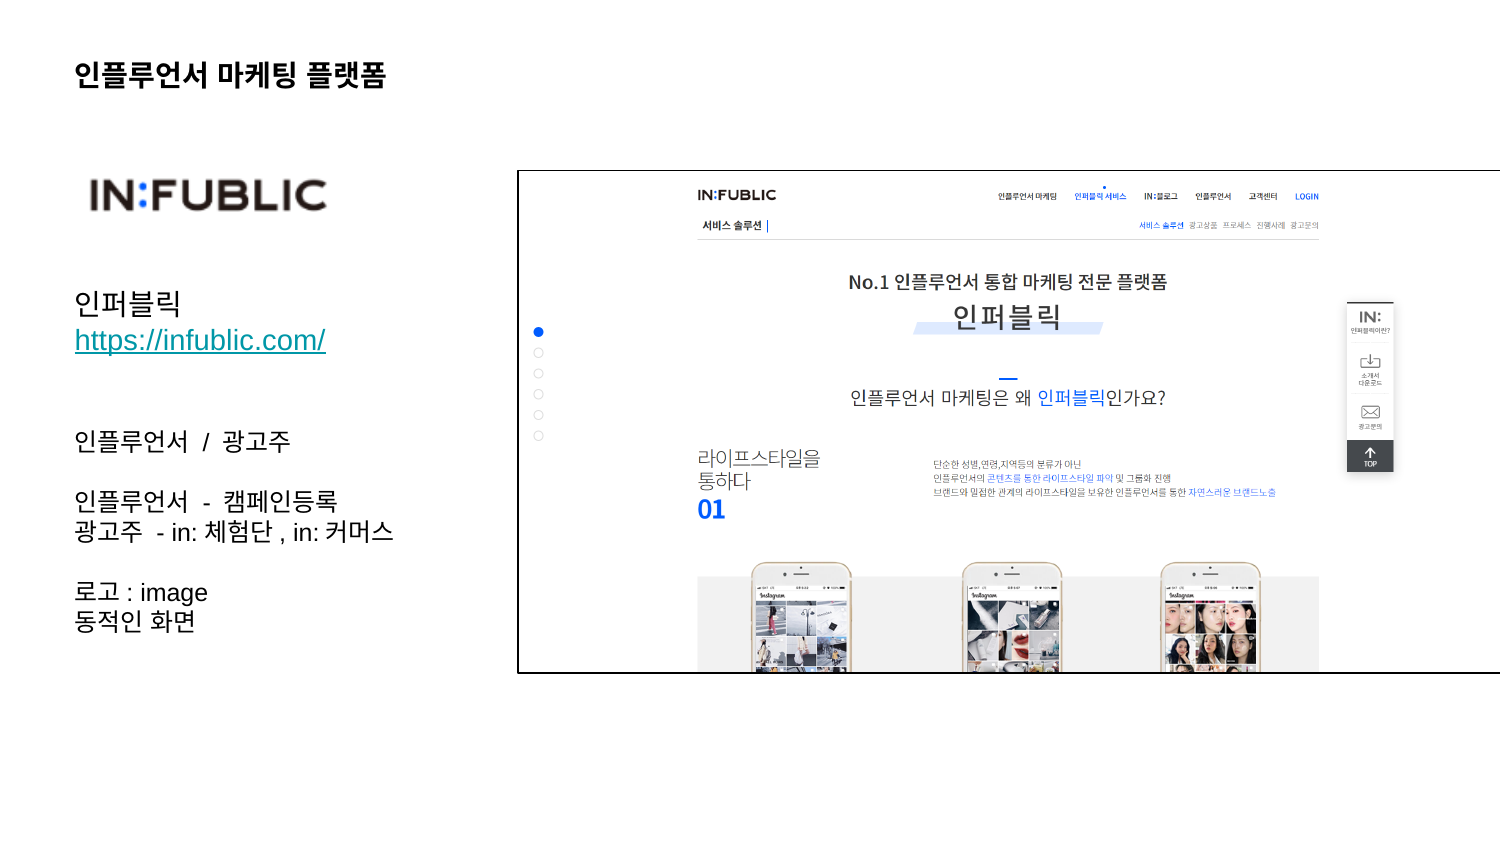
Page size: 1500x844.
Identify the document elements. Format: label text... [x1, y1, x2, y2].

text_box 인퍼블릭 https://infublic.com/ 인플루언서 / 광고주 인플루언서 - 캠페인등록 광고주 - in:체험단, in:커머스 로고: image 동적인 화면 [59, 271, 494, 651]
text_box 인플루언서 마케팅 플랫폼 [59, 41, 988, 107]
picture [73, 156, 356, 245]
picture [518, 171, 1500, 673]
